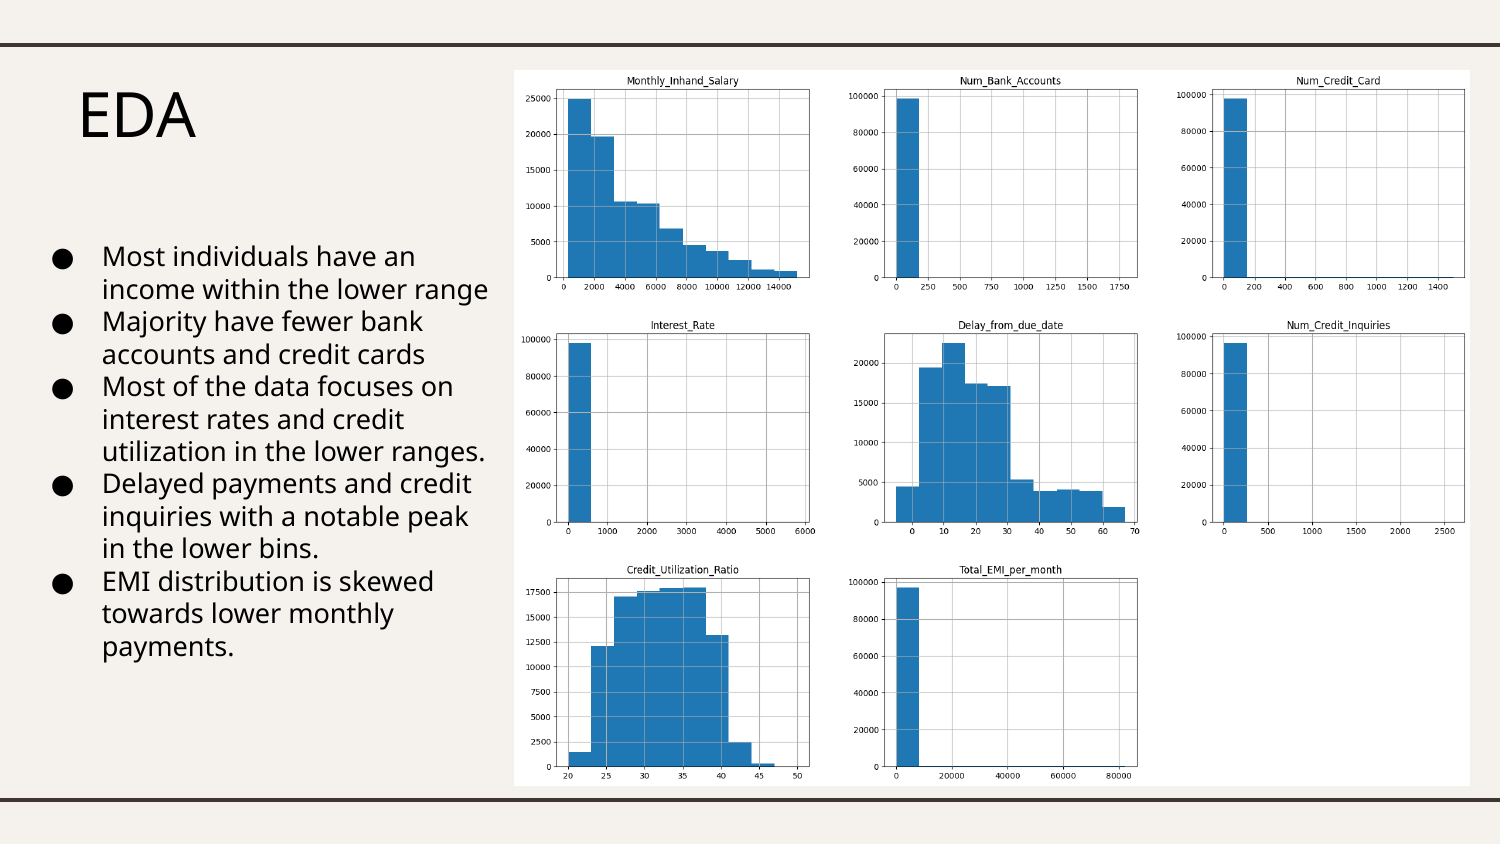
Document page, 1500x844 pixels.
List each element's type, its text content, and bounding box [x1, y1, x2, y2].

picture [514, 70, 1470, 786]
text_box Most individuals have an income within the lower range Majority have fewer bank accounts and credit cards Most of the data focuses on interest rates and credit utilization in the lower ranges. Delayed payments and credit inquiries with a notable peak in the lower bins. EMI distribution is skewed towards lower monthly payments. [11, 199, 507, 703]
title EDA [62, 60, 836, 155]
